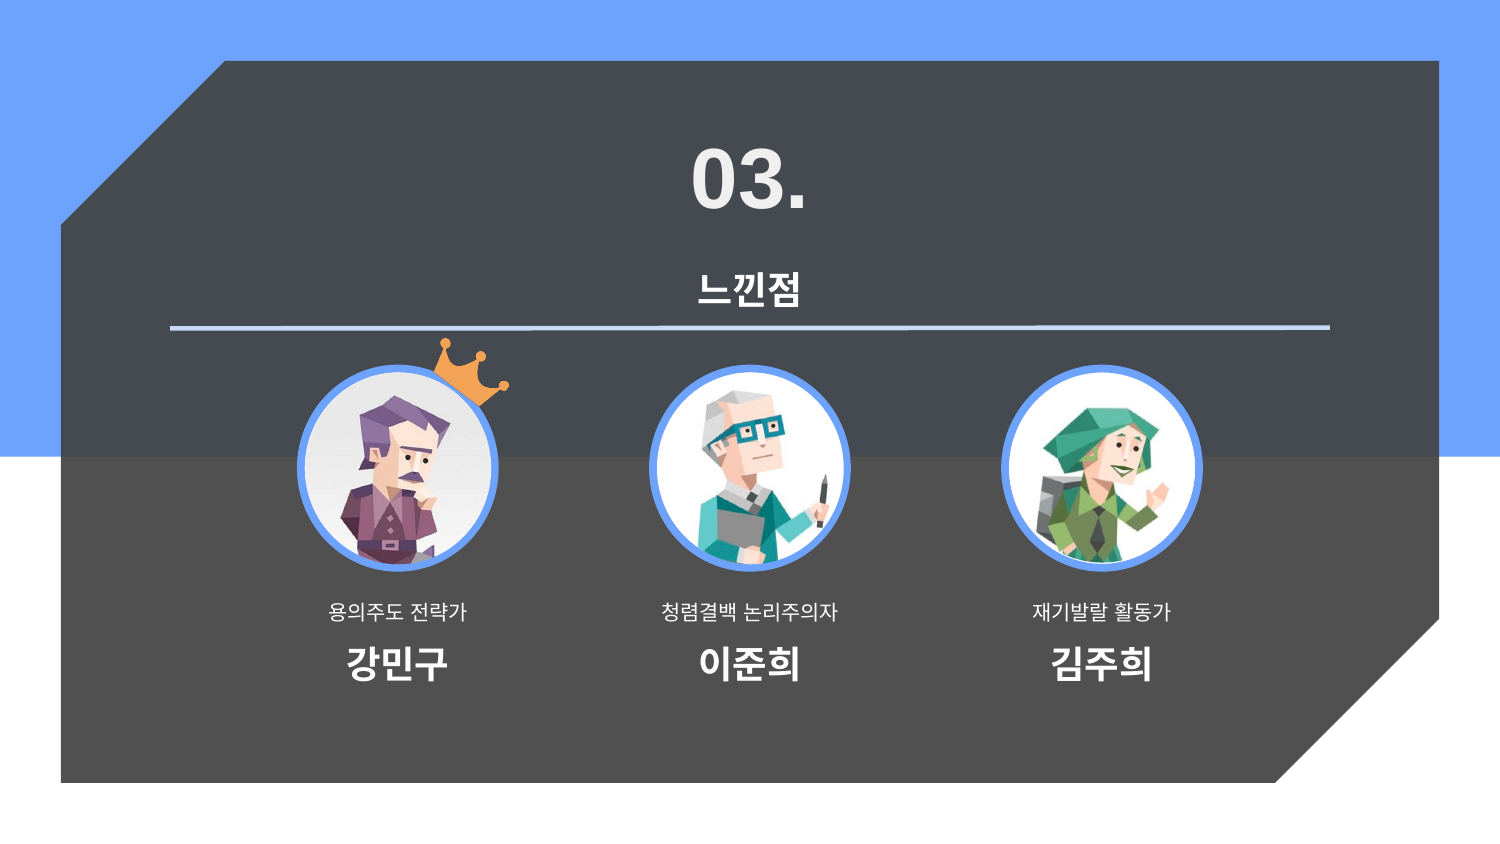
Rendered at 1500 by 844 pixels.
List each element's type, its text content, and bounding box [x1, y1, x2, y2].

text_box 03. [643, 100, 857, 242]
picture [1009, 384, 1196, 563]
text_box 청렴결백 논리주의자 [637, 587, 863, 638]
picture [657, 372, 844, 565]
text_box 이준희 [623, 606, 877, 714]
text_box 재기발랄 활동가 [989, 587, 1215, 638]
list 강민구 [270, 606, 526, 715]
picture [305, 328, 516, 565]
text_box 용의주도 전략가 [285, 587, 511, 638]
text_box 김주희 [975, 606, 1229, 714]
title 느낀점 [213, 249, 1287, 329]
